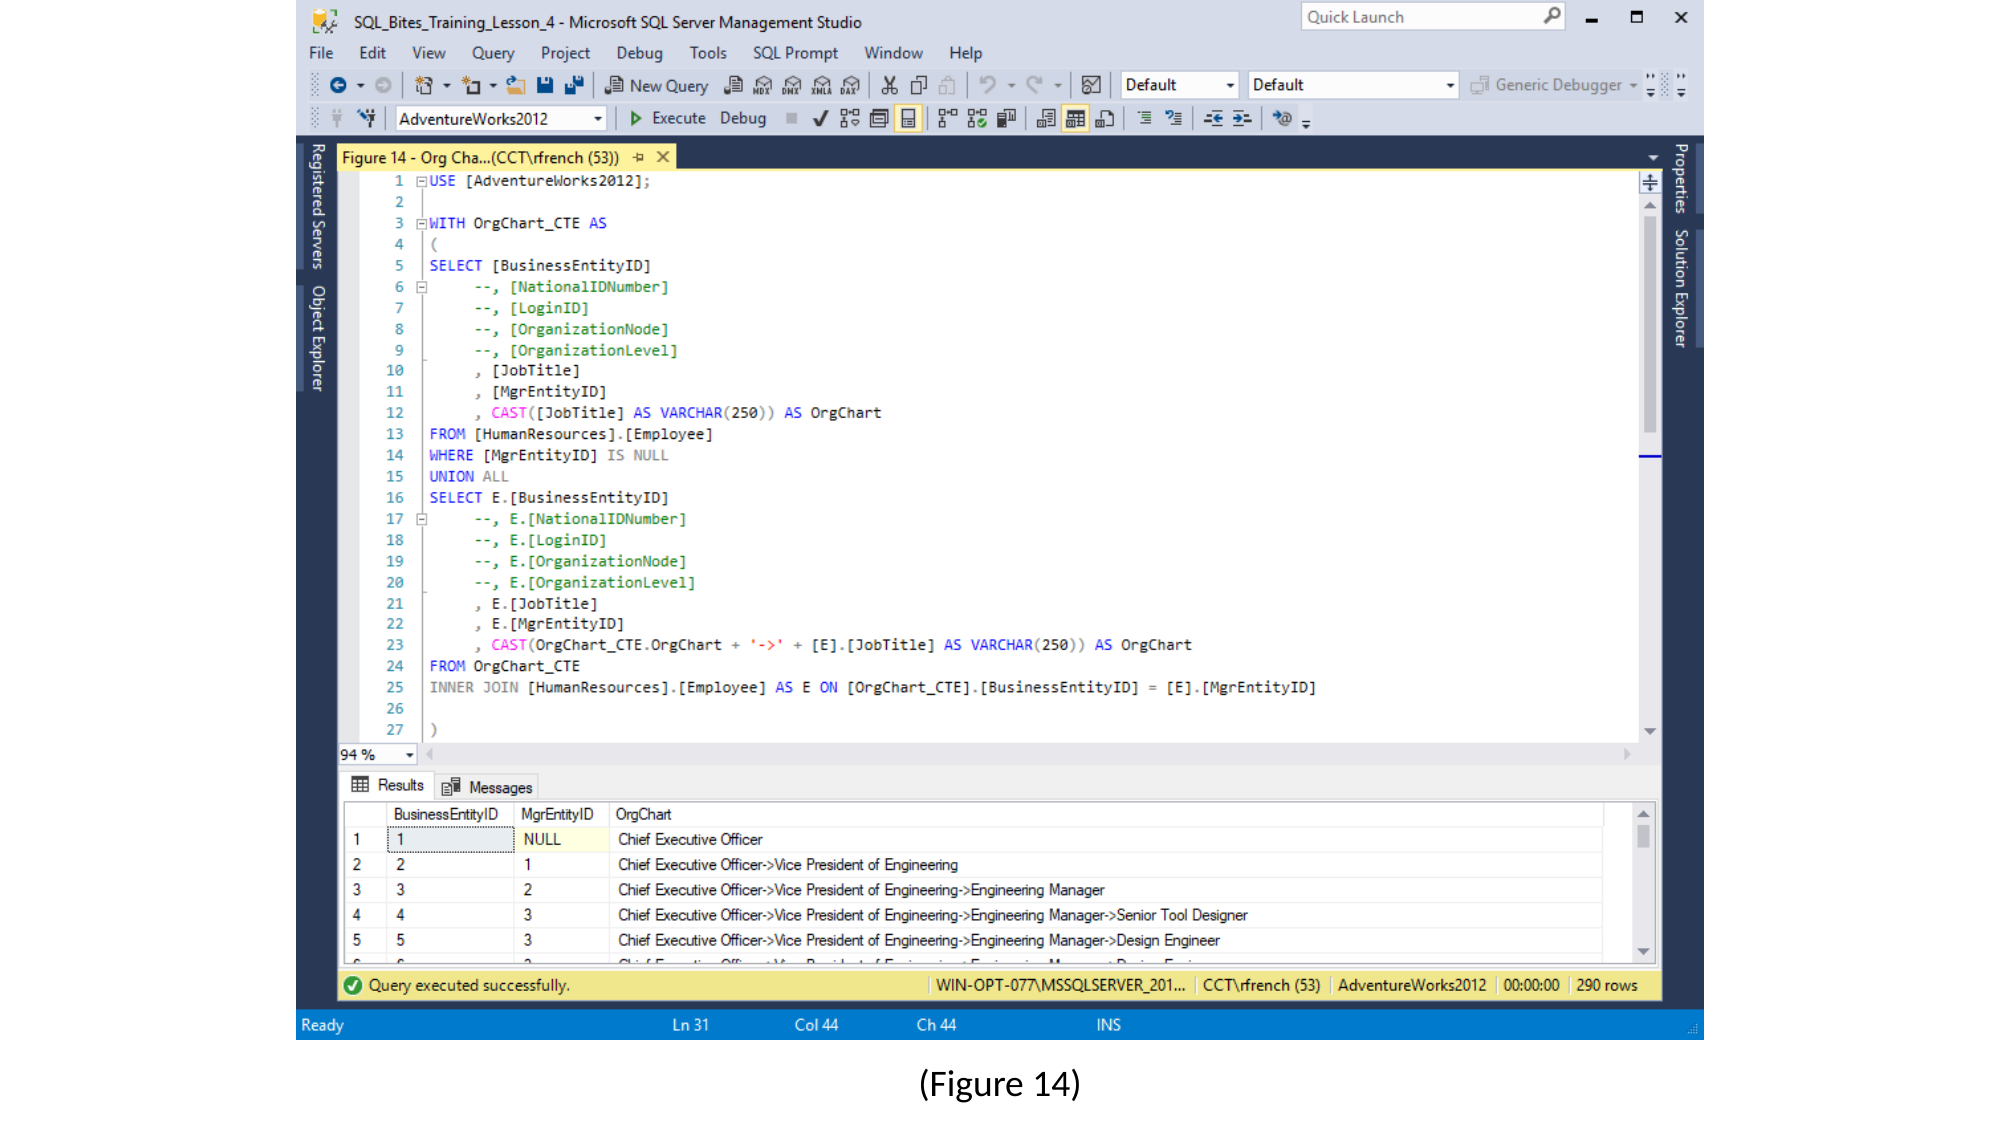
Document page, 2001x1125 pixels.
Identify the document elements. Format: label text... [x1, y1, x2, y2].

text_box (Figure 14) [903, 1051, 1097, 1112]
picture [296, 0, 1704, 1040]
